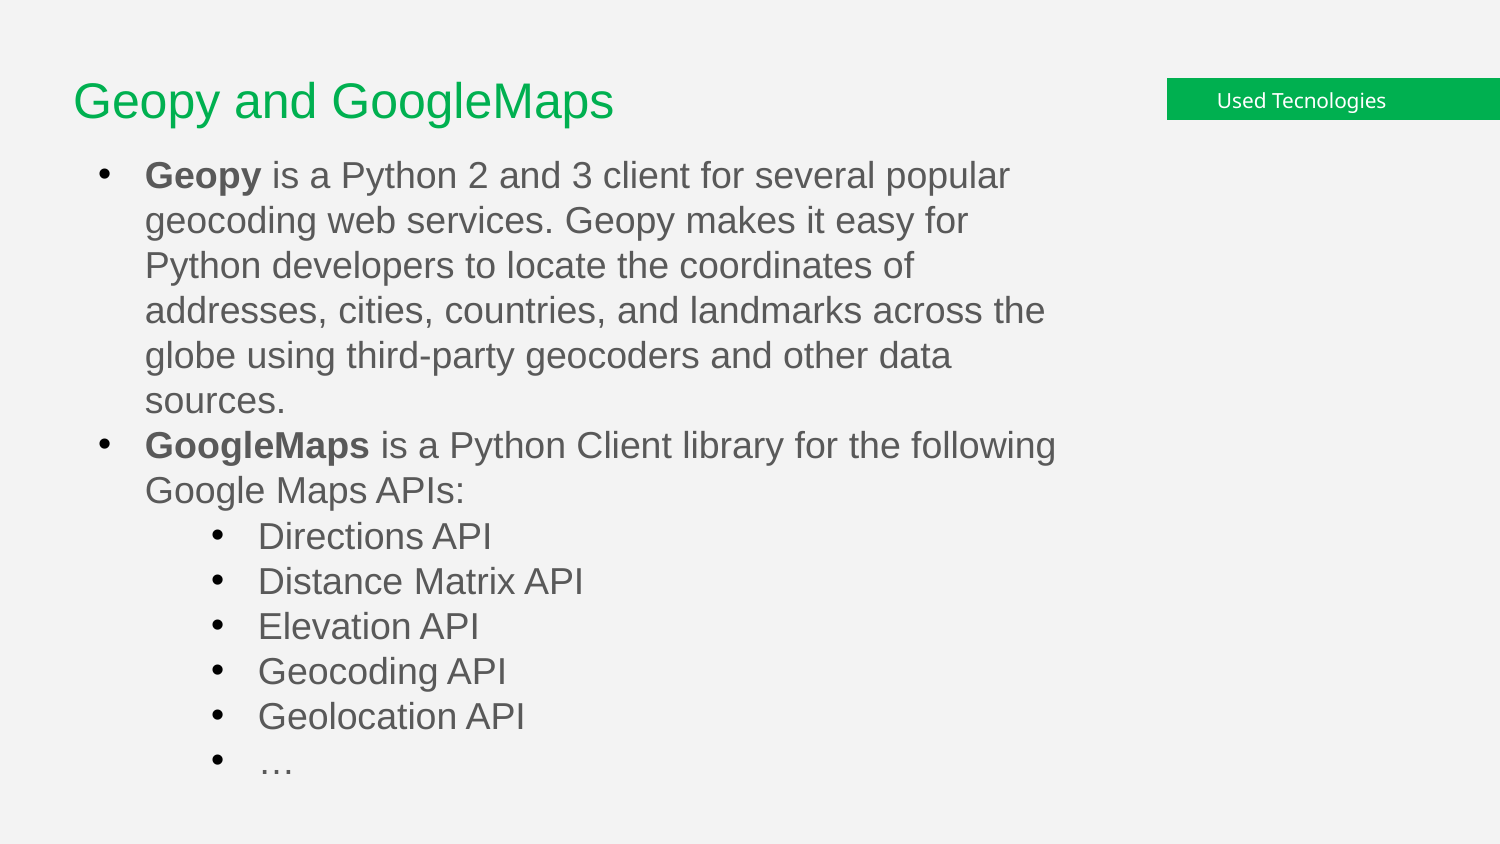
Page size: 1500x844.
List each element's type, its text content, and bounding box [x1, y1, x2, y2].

text_box Geopy and GoogleMaps [58, 61, 929, 136]
text_box Geopy is a Python 2 and 3 client for several popular geocoding web services. Geopy makes it easy for Python developers to locate the coordinates of addresses, cities, countries, and landmarks across the globe using third-party geocoders and other data sources. GoogleMaps is a Python Client library for the following Google Maps APIs: [83, 98, 1074, 519]
title Used Tecnologies [971, 52, 1402, 128]
text_box [1402, 78, 1500, 120]
text_box Directions API Distance Matrix API Elevation API Geocoding API Geolocation API … [196, 459, 1187, 790]
